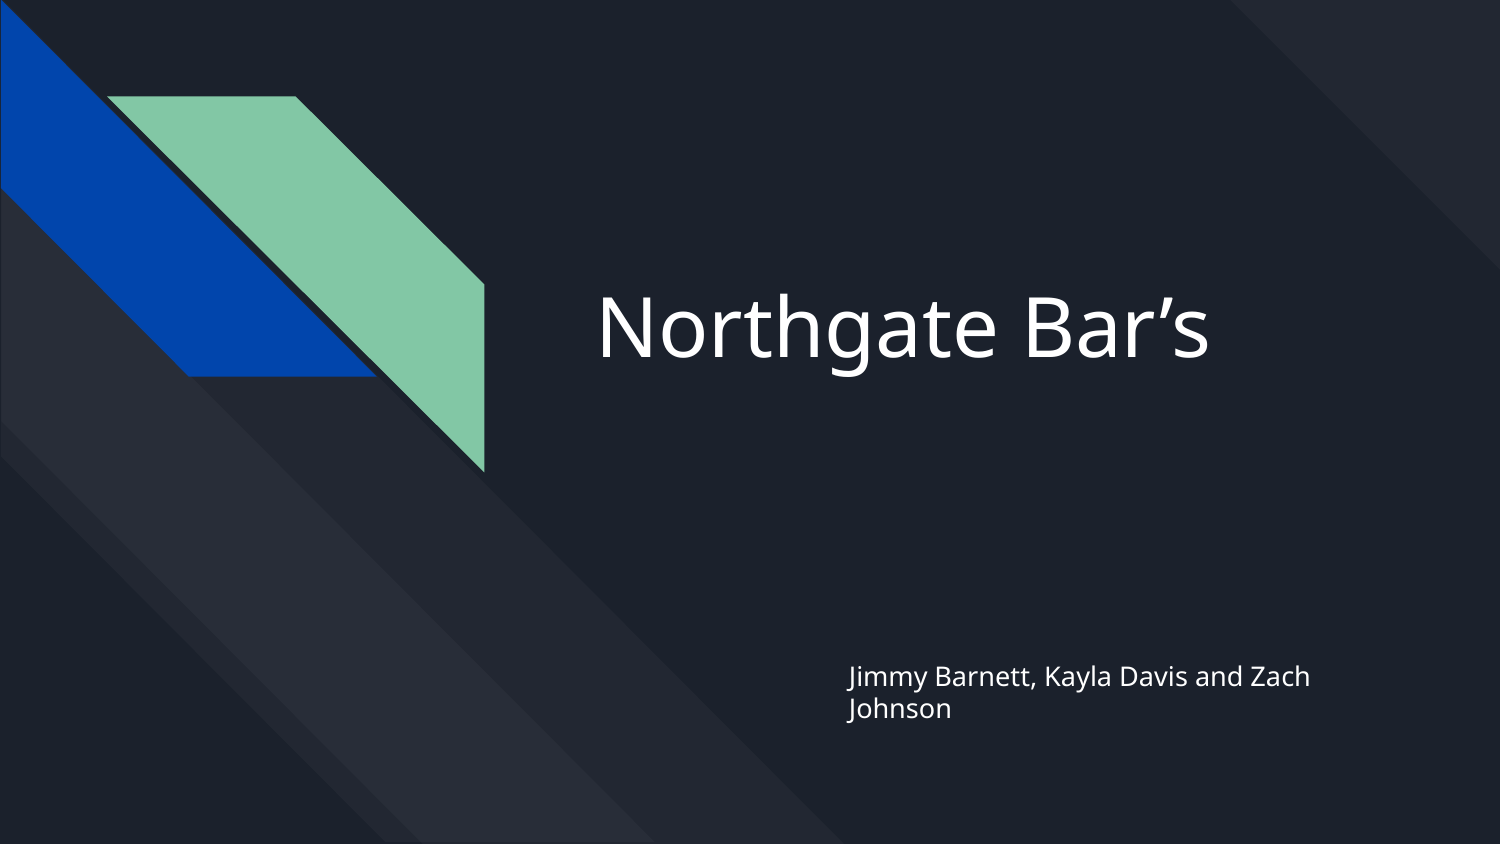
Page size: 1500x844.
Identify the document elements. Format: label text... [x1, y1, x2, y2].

subtitle Jimmy Barnett, Kayla Davis and Zach Johnson [833, 643, 1404, 727]
title Northgate Bar’s [580, 258, 1404, 518]
